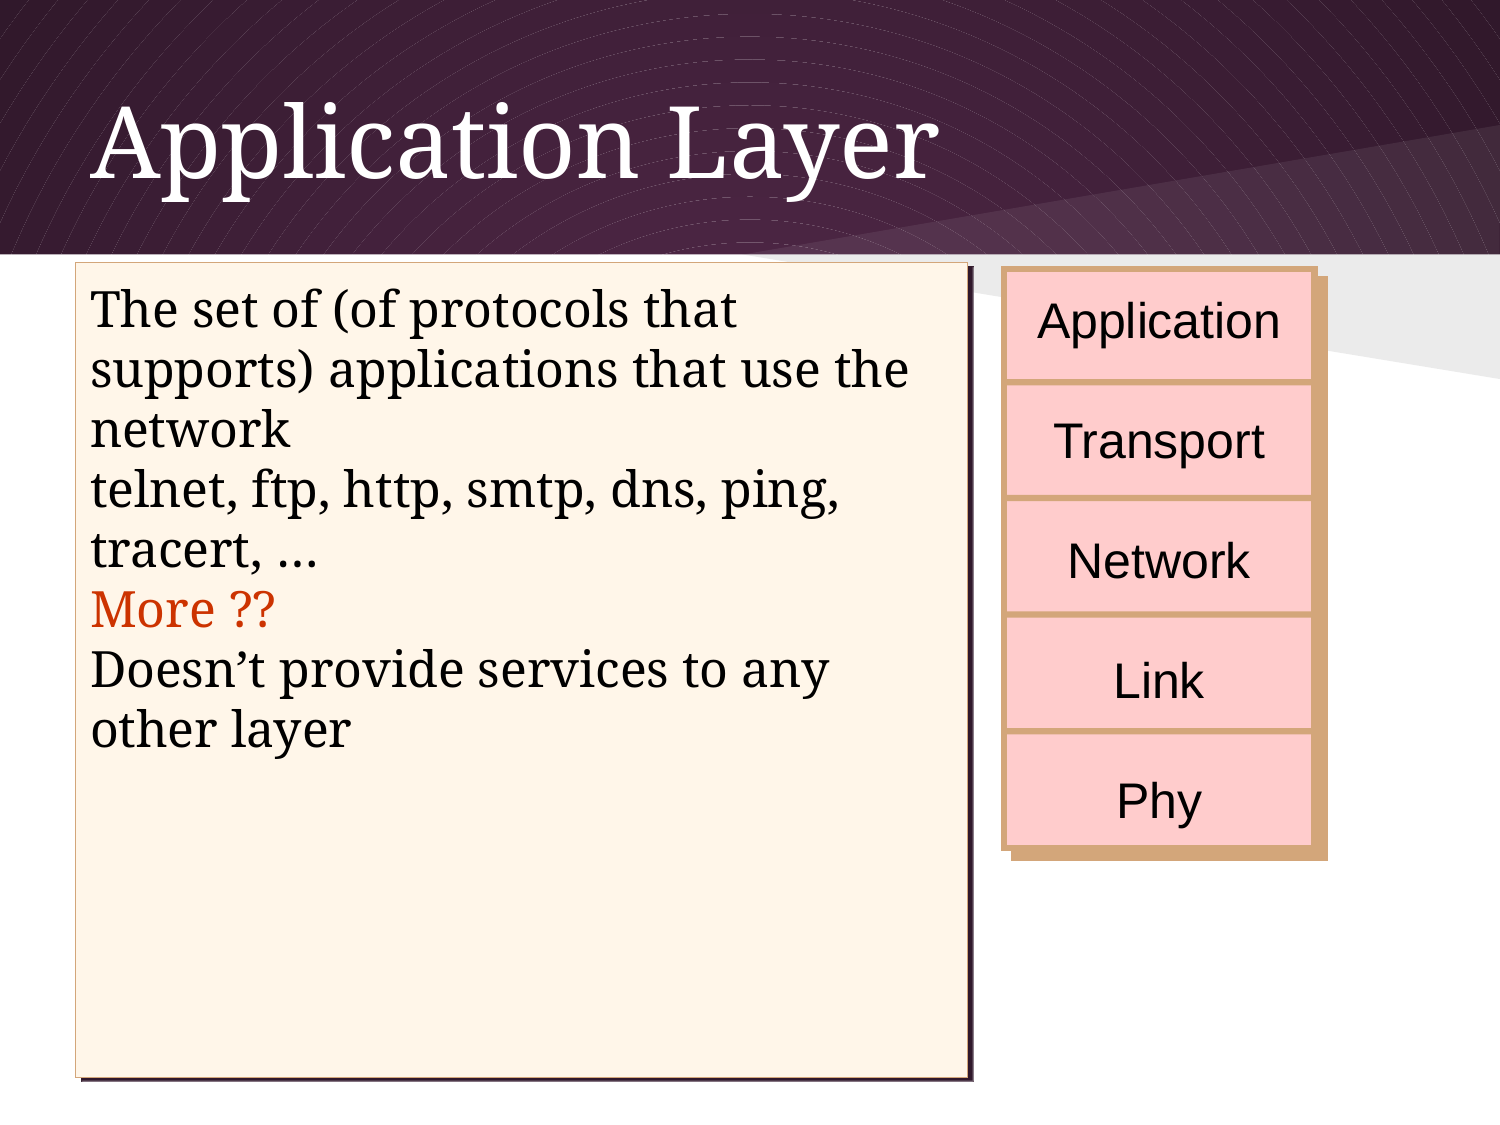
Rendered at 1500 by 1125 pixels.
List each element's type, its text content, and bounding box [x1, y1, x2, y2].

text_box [1002, 268, 1315, 849]
text_box [1014, 279, 1325, 859]
list The set of (of protocols that supports) applications that use the network telnet, ftp, http, smtp, dns, ping, tracert, … More ?? Doesn’t provide services to any other layer [75, 262, 968, 1078]
title Application Layer [75, 45, 1425, 233]
